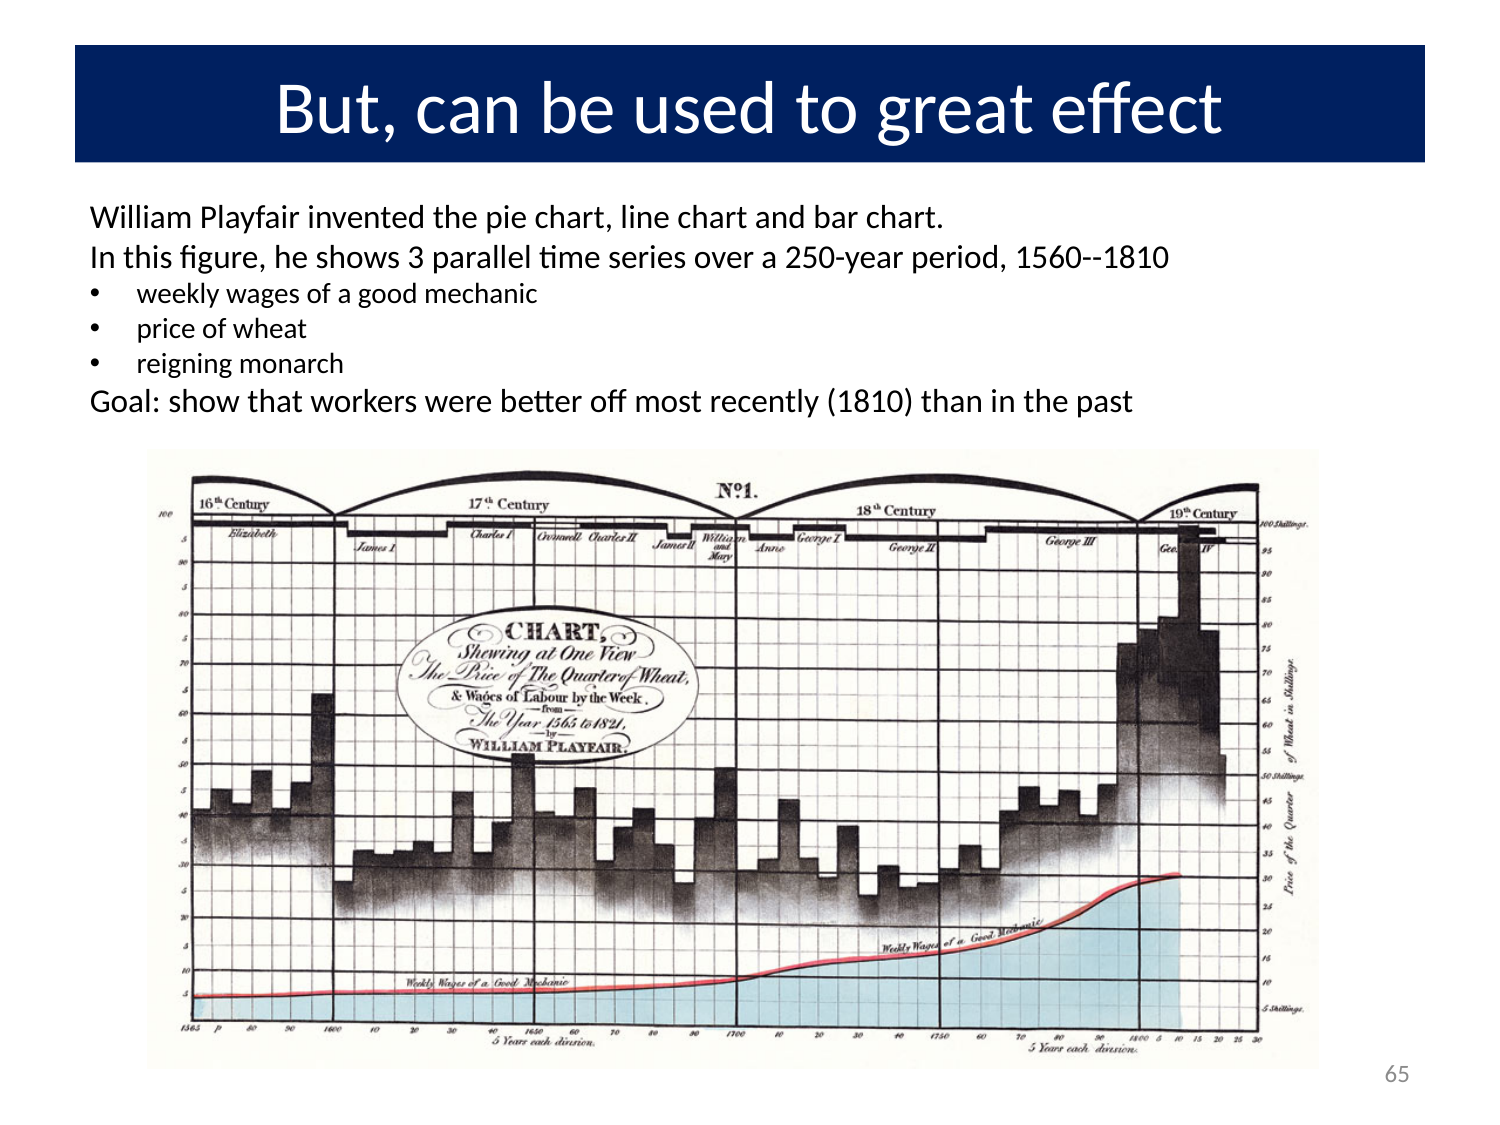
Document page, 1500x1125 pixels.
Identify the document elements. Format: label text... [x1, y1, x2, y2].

text_box William Playfair invented the pie chart, line chart and bar chart. In this figure, he shows 3 parallel time series over a 250-year period, 1560--1810 weekly wages of a good mechanic price of wheat reigning monarch Goal: show that workers were better off most recently (1810) than in the past [74, 187, 1425, 427]
slide_number 65 [1074, 1042, 1425, 1103]
title But, can be used to great effect [75, 45, 1425, 163]
picture [146, 449, 1320, 1069]
